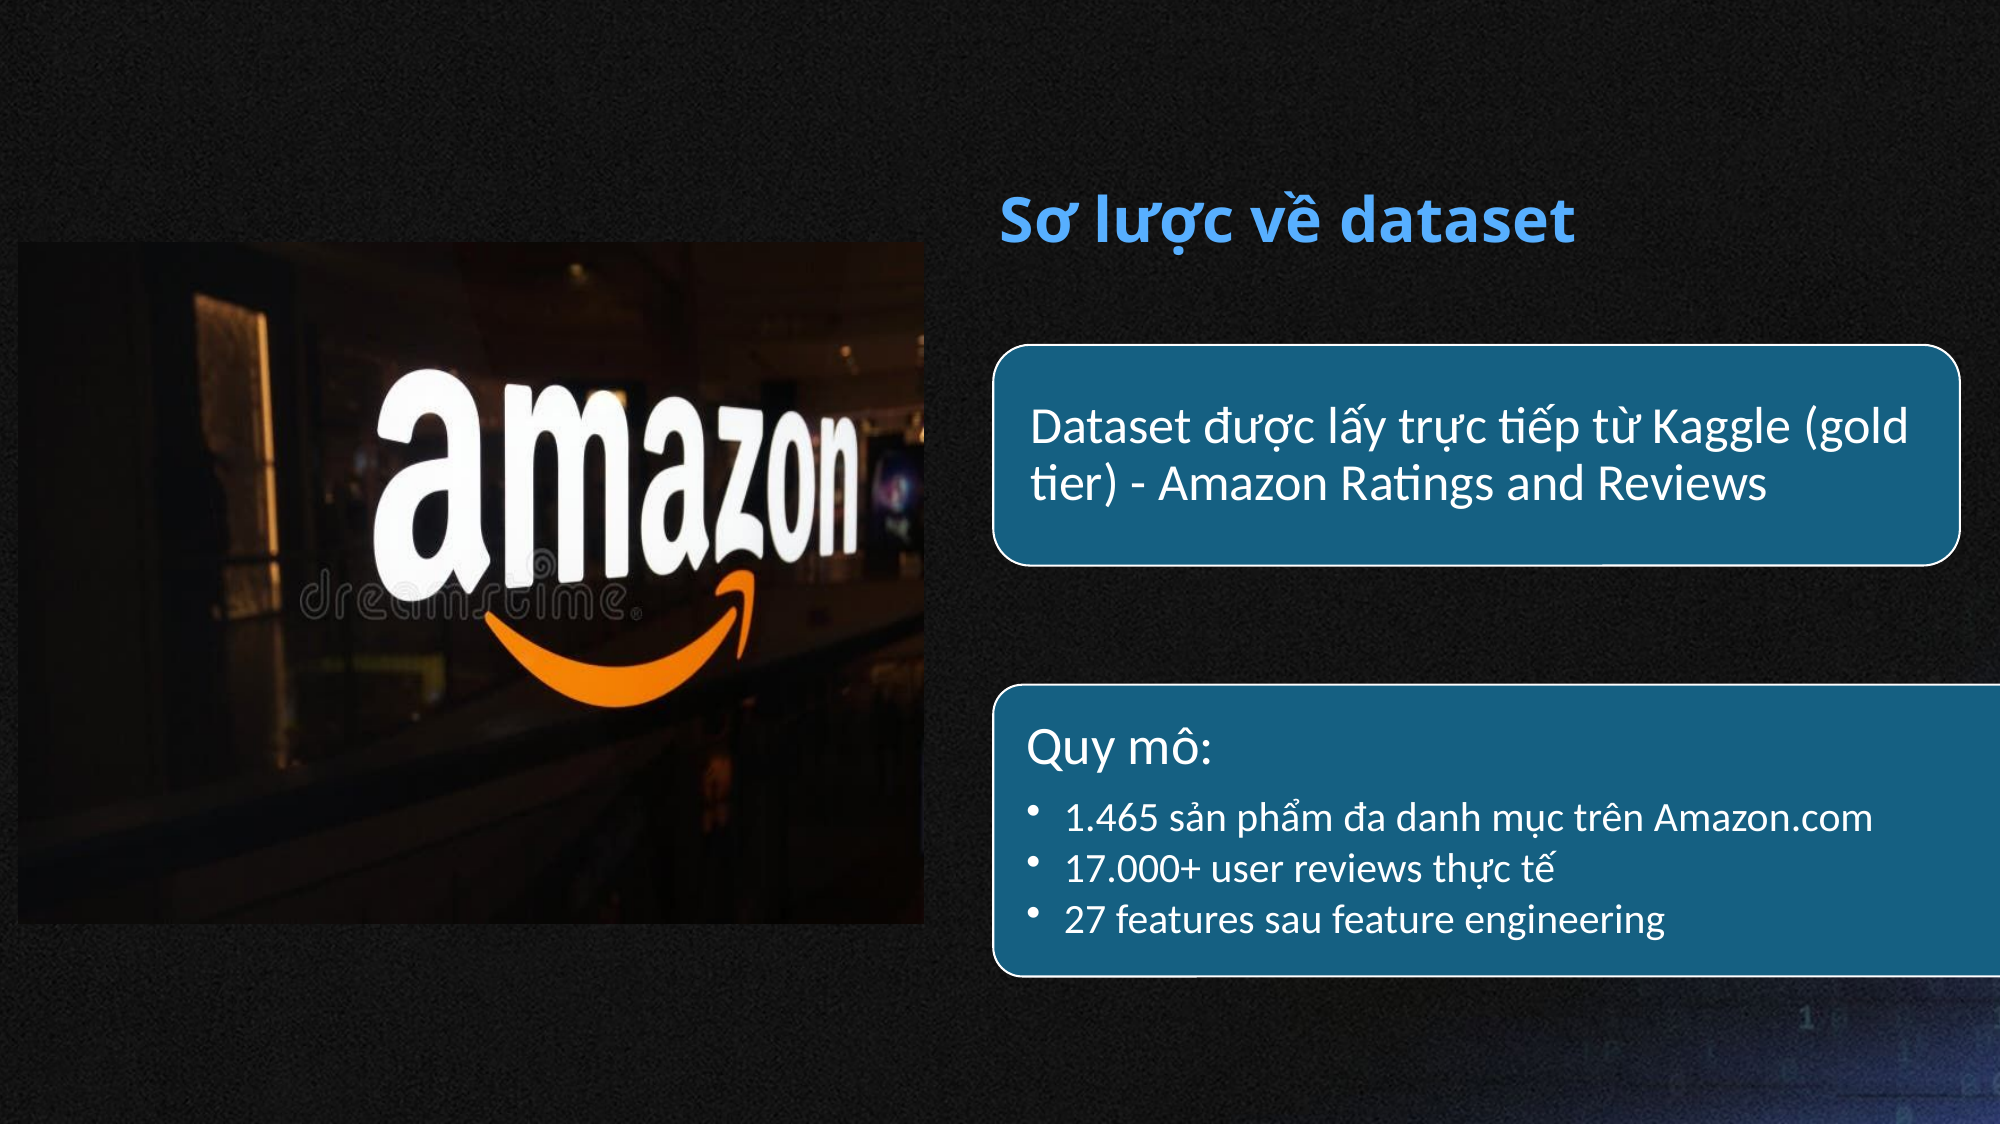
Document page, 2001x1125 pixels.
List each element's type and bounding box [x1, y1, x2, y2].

text_box [993, 684, 2000, 977]
picture [0, 0, 2000, 1125]
text_box [993, 337, 1960, 566]
